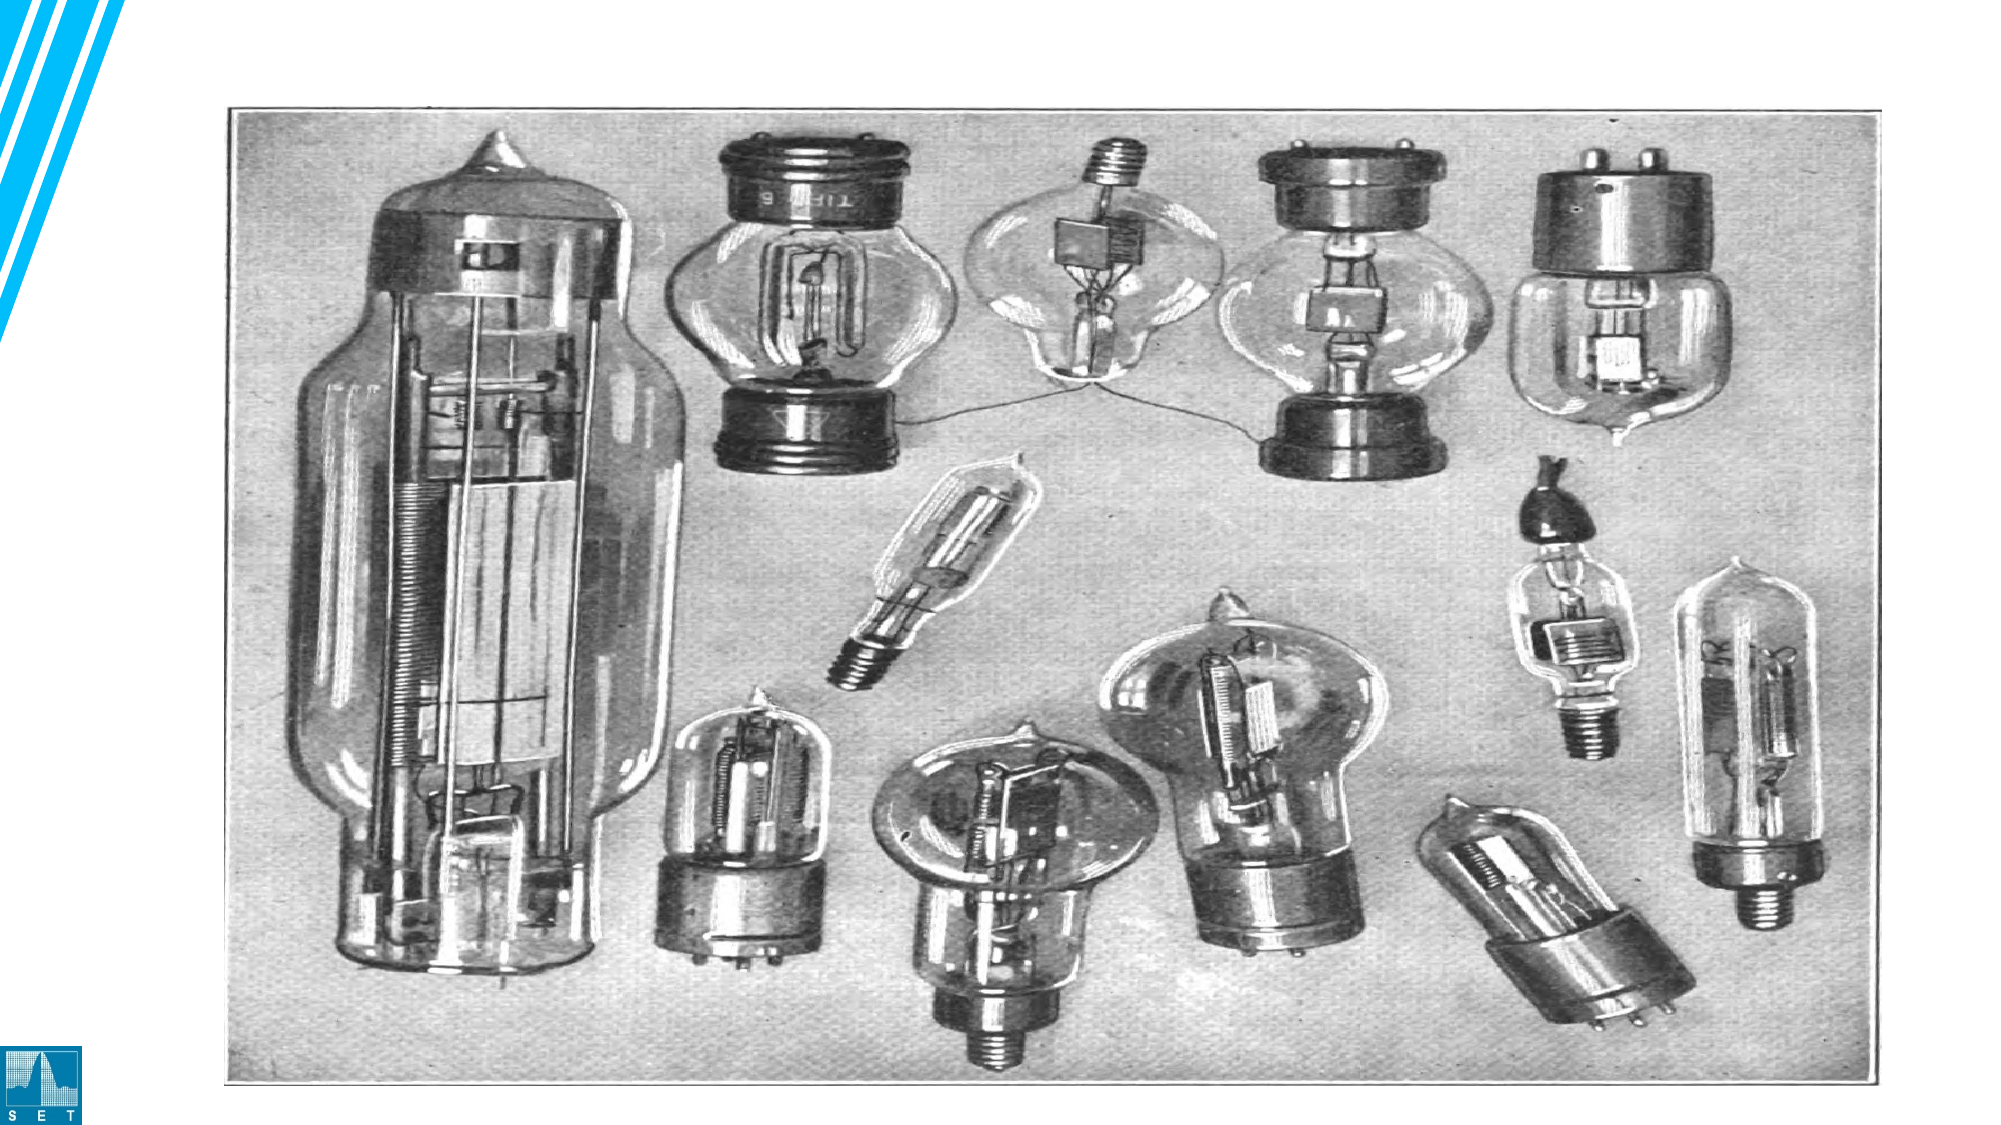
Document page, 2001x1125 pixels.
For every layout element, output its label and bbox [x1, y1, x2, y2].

picture [67, 1110, 74, 1120]
picture [224, 106, 1882, 1086]
picture [38, 1110, 45, 1121]
picture [6, 1051, 78, 1106]
picture [9, 1110, 16, 1121]
